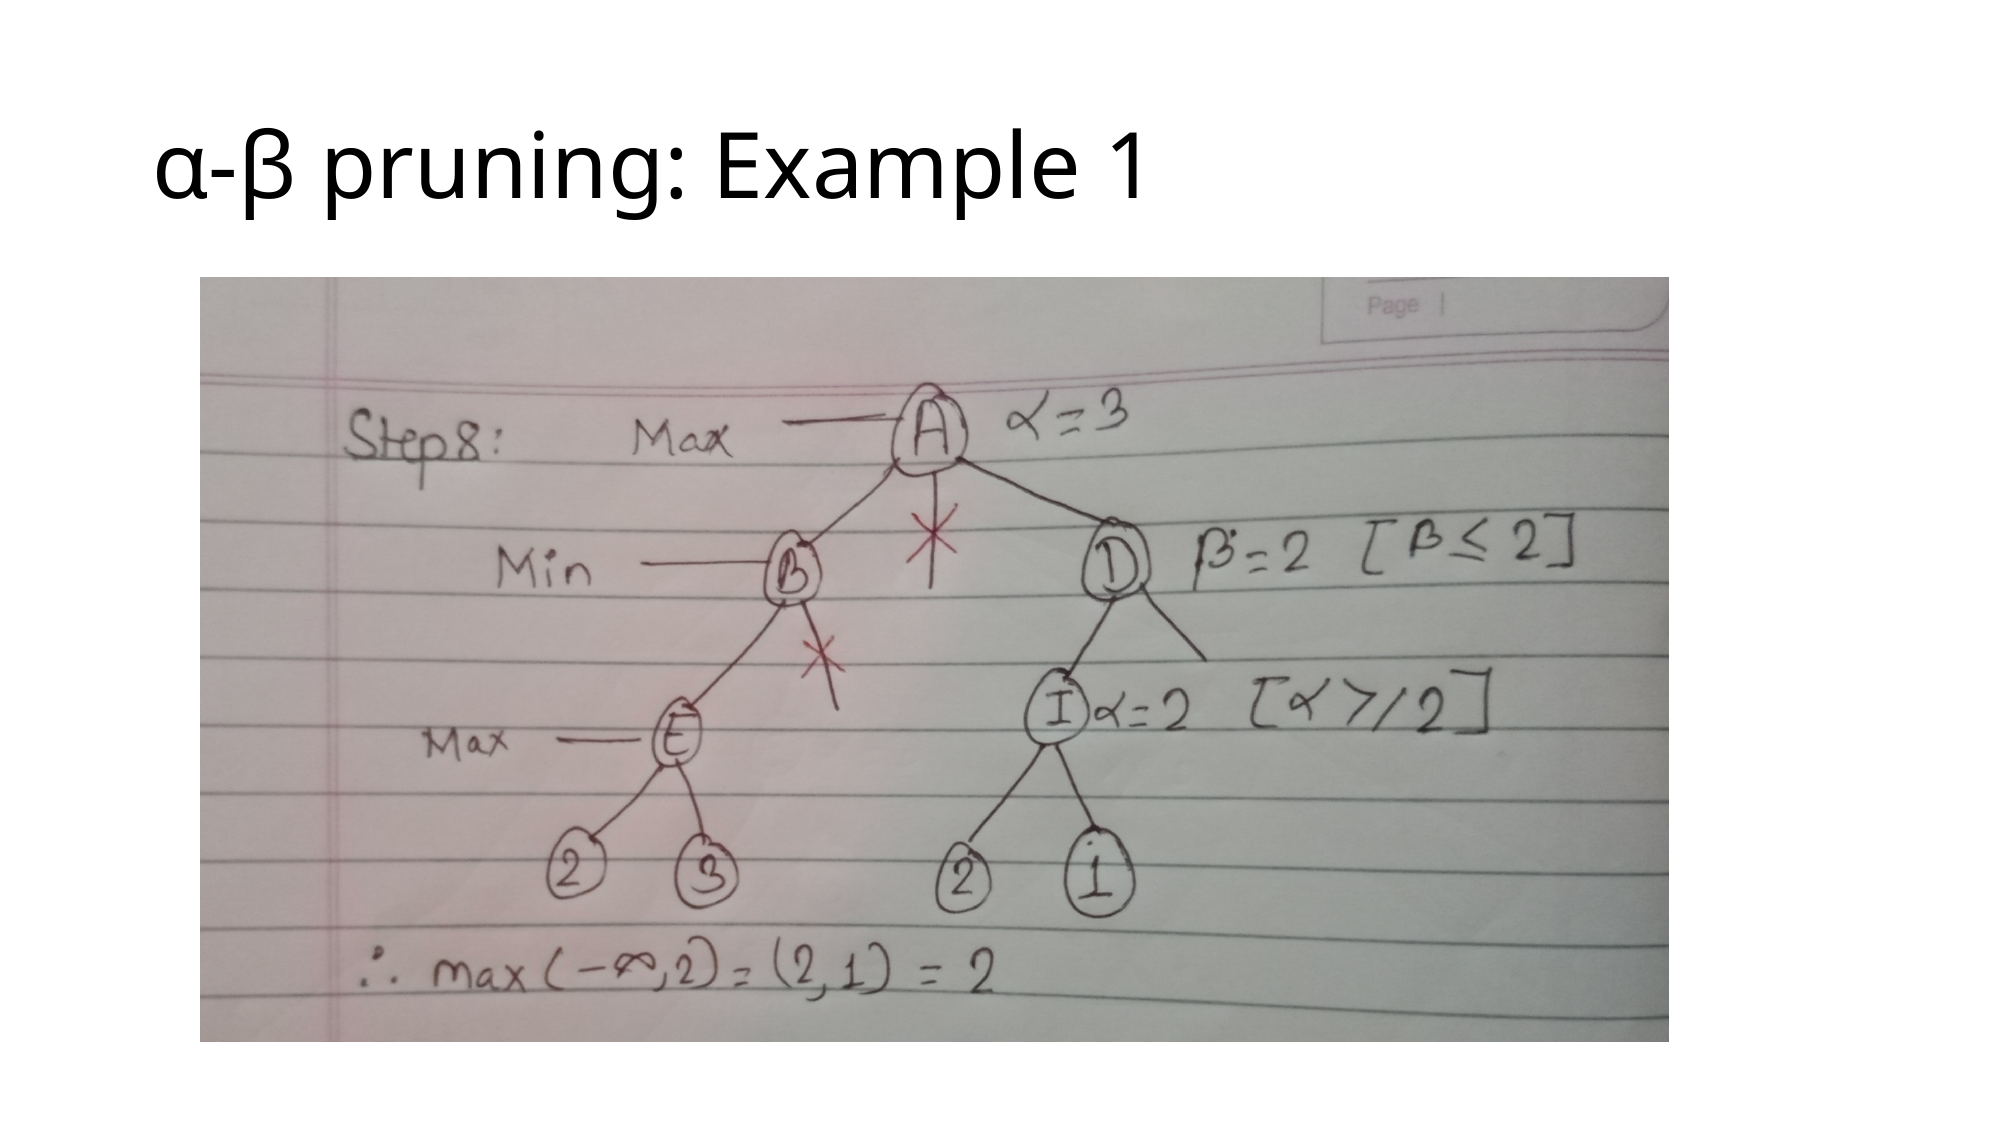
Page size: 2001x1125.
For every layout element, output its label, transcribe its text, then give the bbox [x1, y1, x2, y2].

title α-β pruning: Example 1 [137, 59, 1863, 278]
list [200, 277, 1669, 1042]
